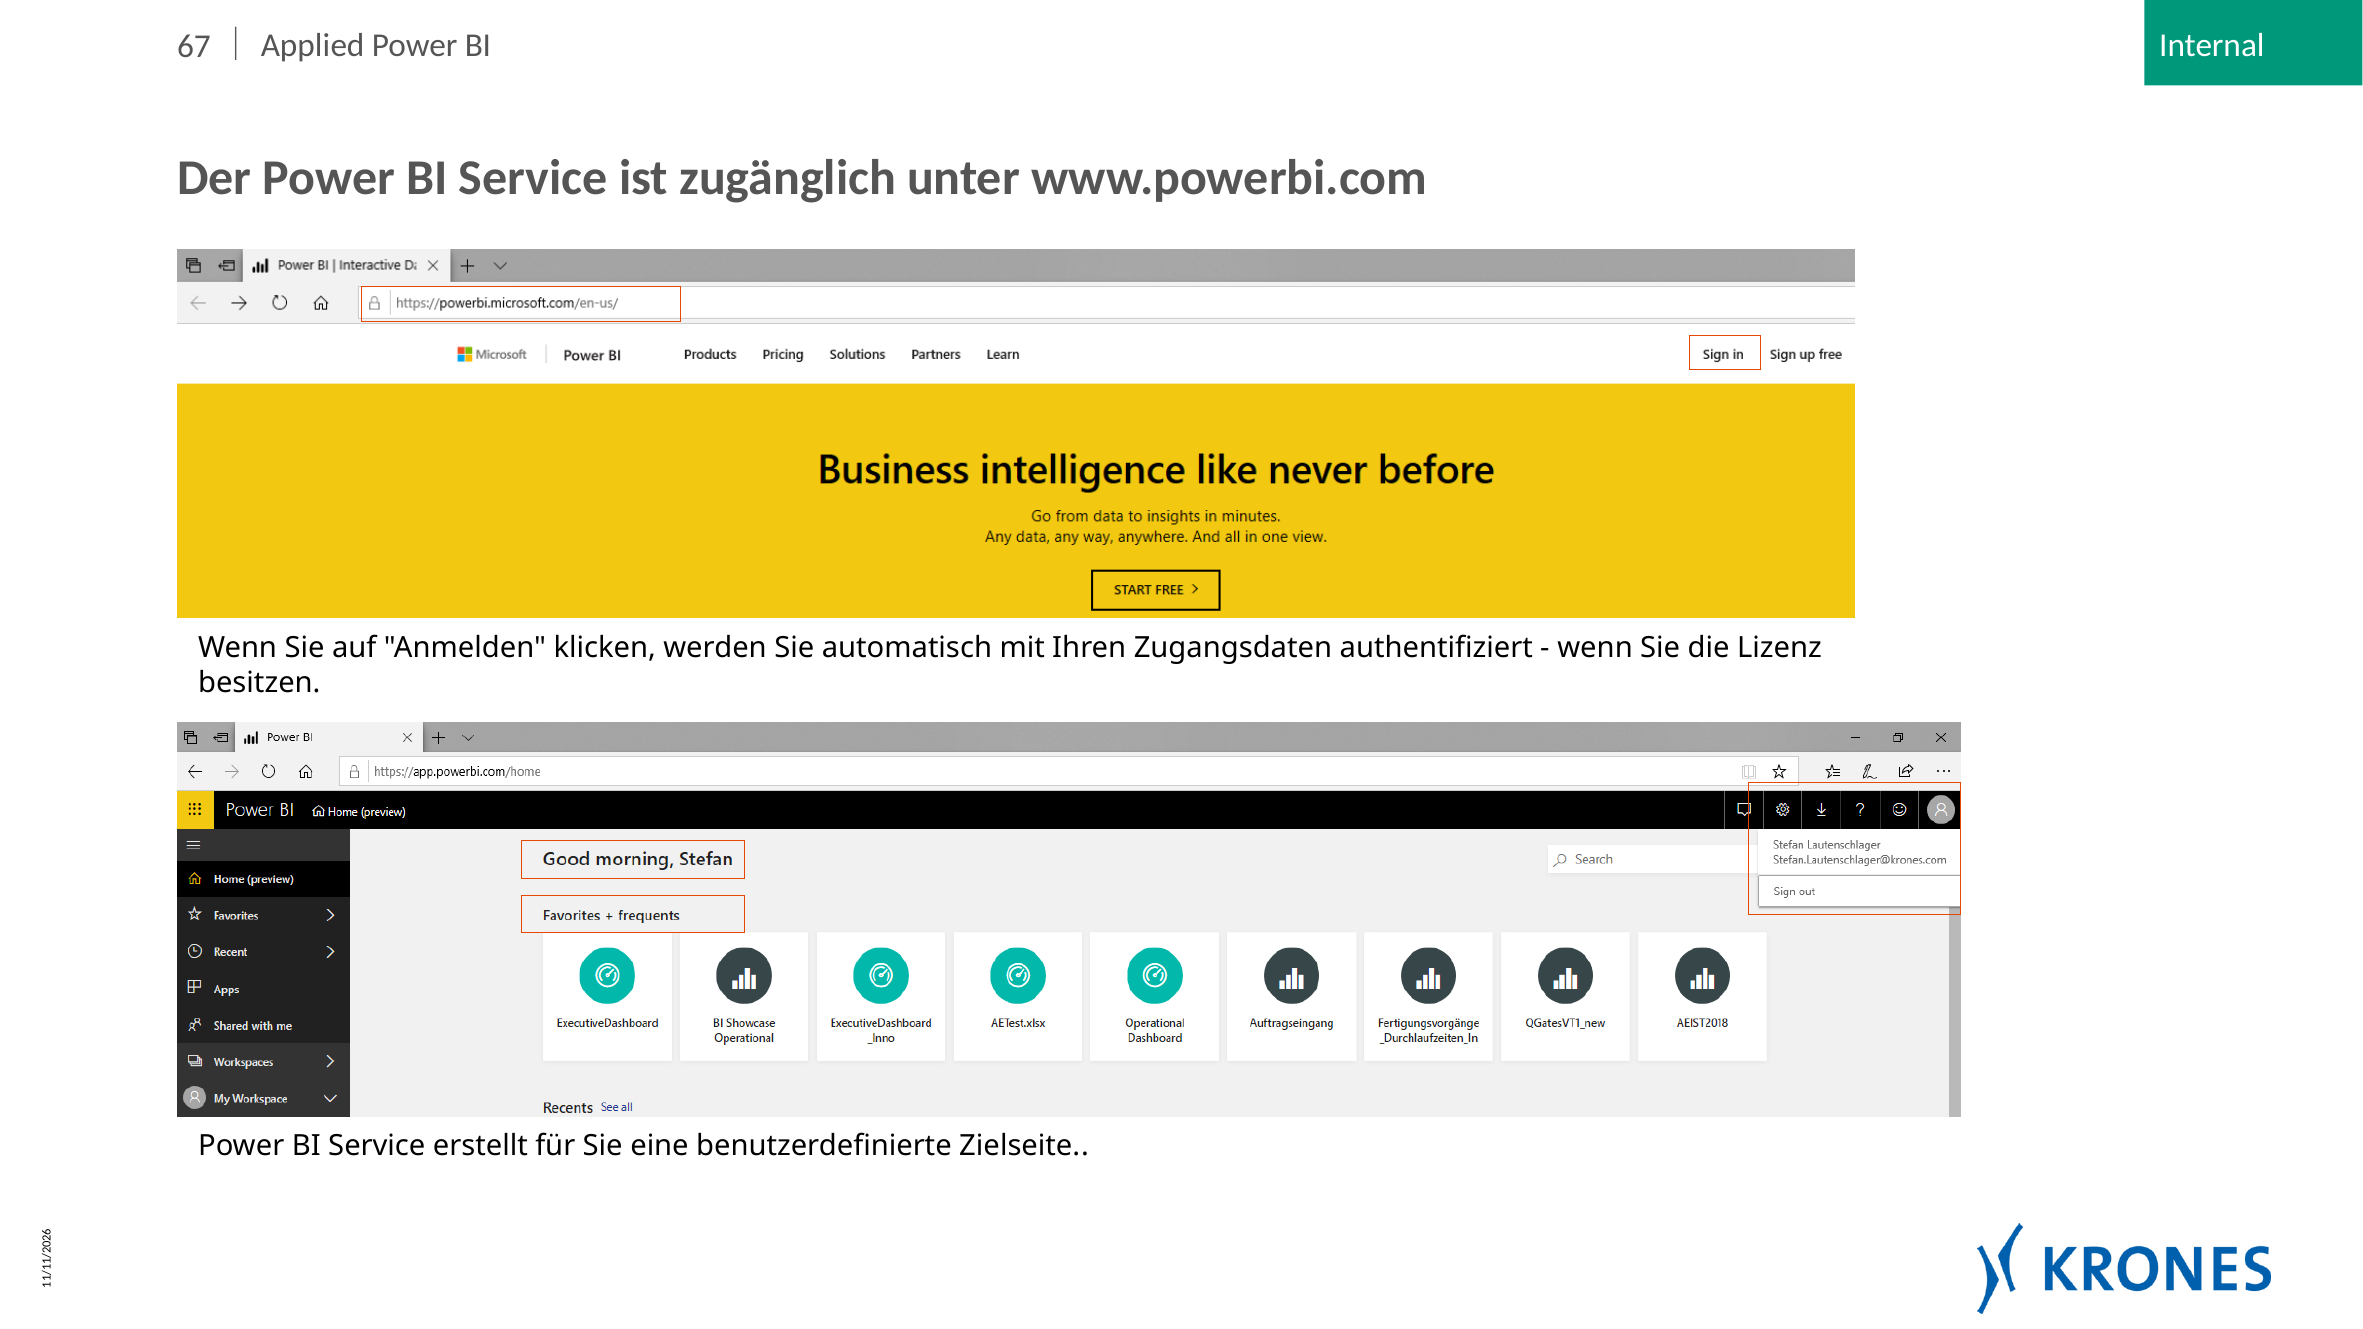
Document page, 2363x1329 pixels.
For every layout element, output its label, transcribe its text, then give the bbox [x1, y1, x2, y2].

picture [176, 722, 1961, 1117]
title Der Power BI Service ist zugänglich unter www.powerbi.com [177, 144, 2268, 249]
picture [176, 248, 1855, 619]
picture [1977, 1223, 2271, 1314]
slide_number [27, 846, 58, 1310]
text_box Wenn Sie auf "Anmelden" klicken, werden Sie automatisch mit Ihren Zugangsdaten authentifiziert - wenn Sie die Lizenz besitzen. [177, 628, 1855, 677]
text_box Power BI Service erstellt für Sie eine benutzerdefinierte Zielseite.. [177, 1128, 1855, 1175]
